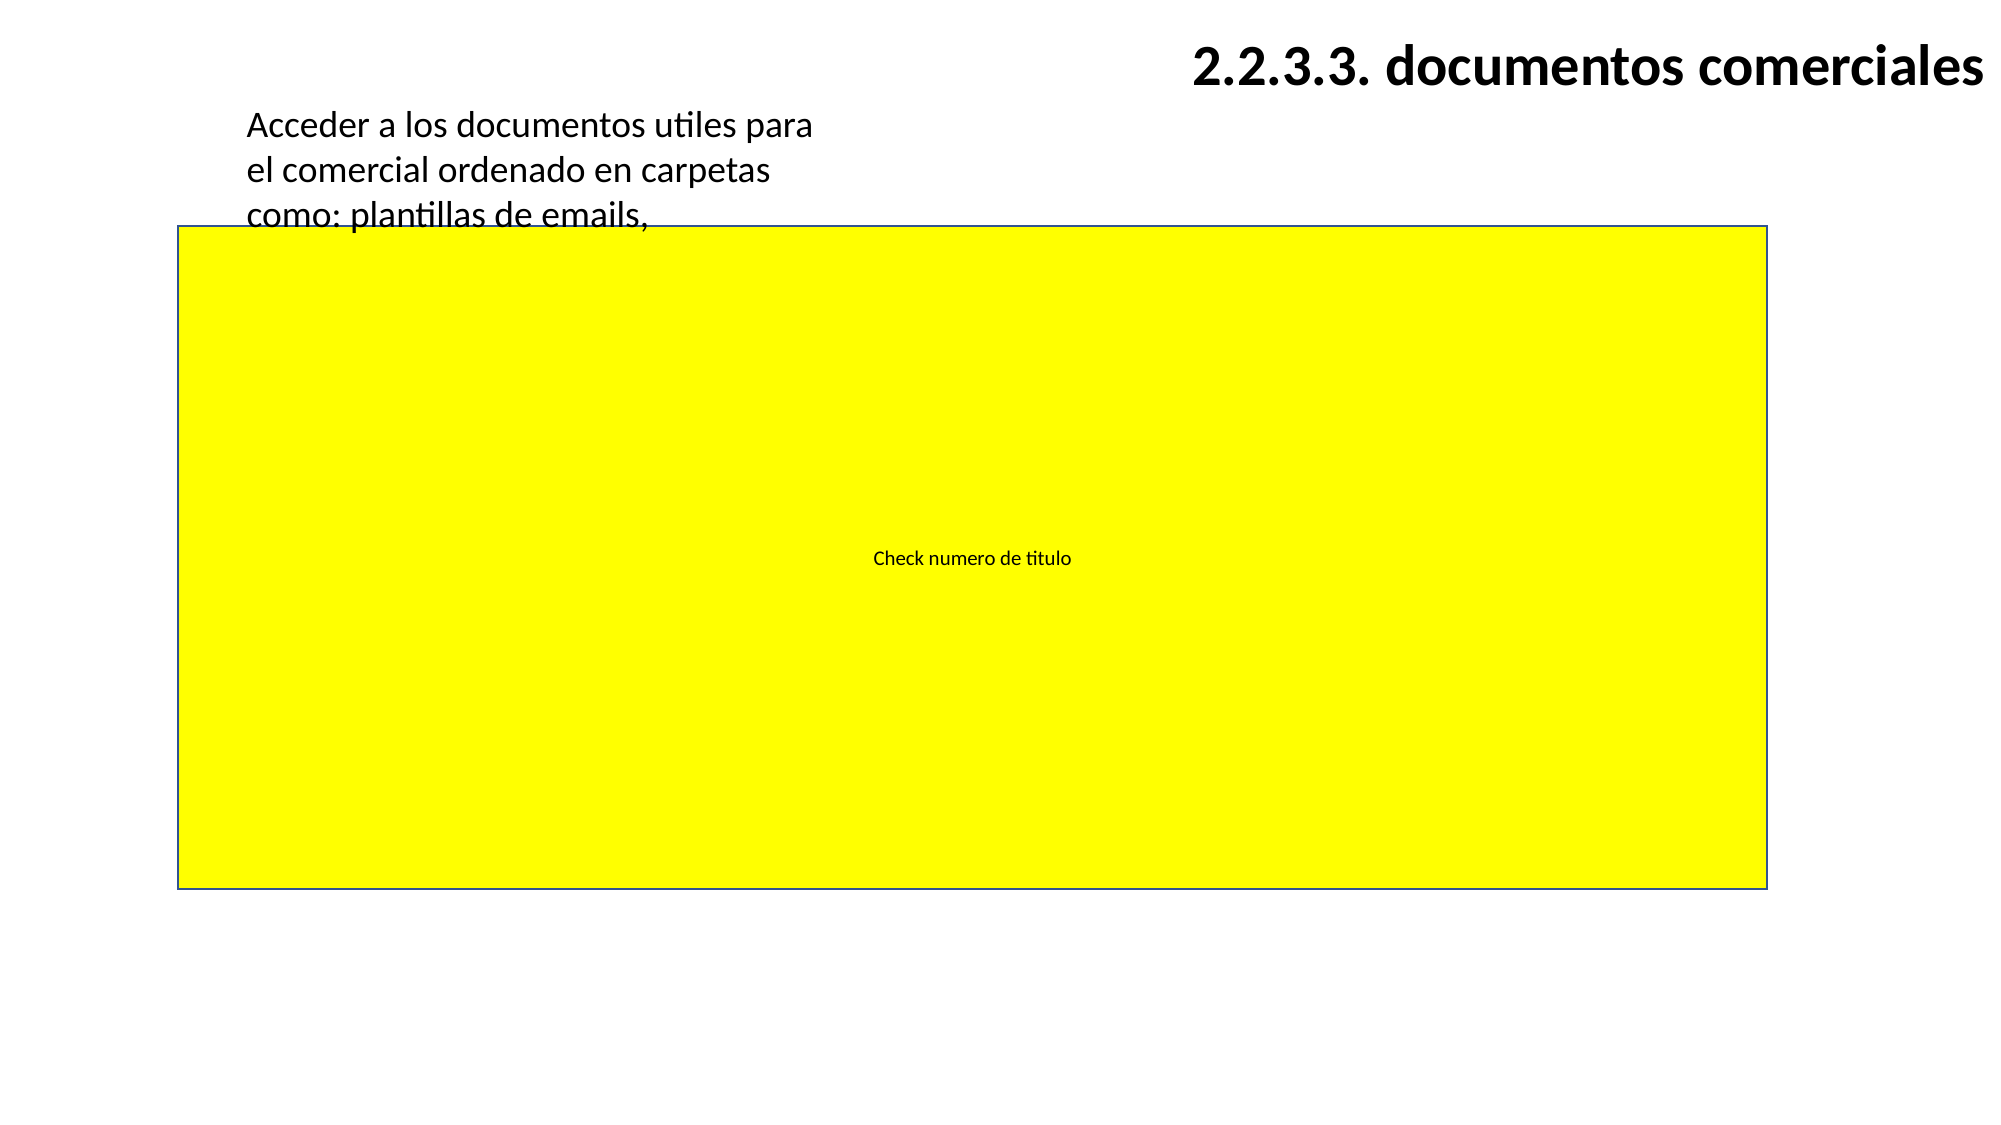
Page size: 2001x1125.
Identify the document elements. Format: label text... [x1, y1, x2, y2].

text_box 2.2.3.3. documentos comerciales [633, 0, 2000, 135]
text_box Check numero de titulo [177, 225, 1768, 890]
text_box Acceder a los documentos utiles para el comercial ordenado en carpetas como: plantillas de emails, [231, 92, 853, 243]
